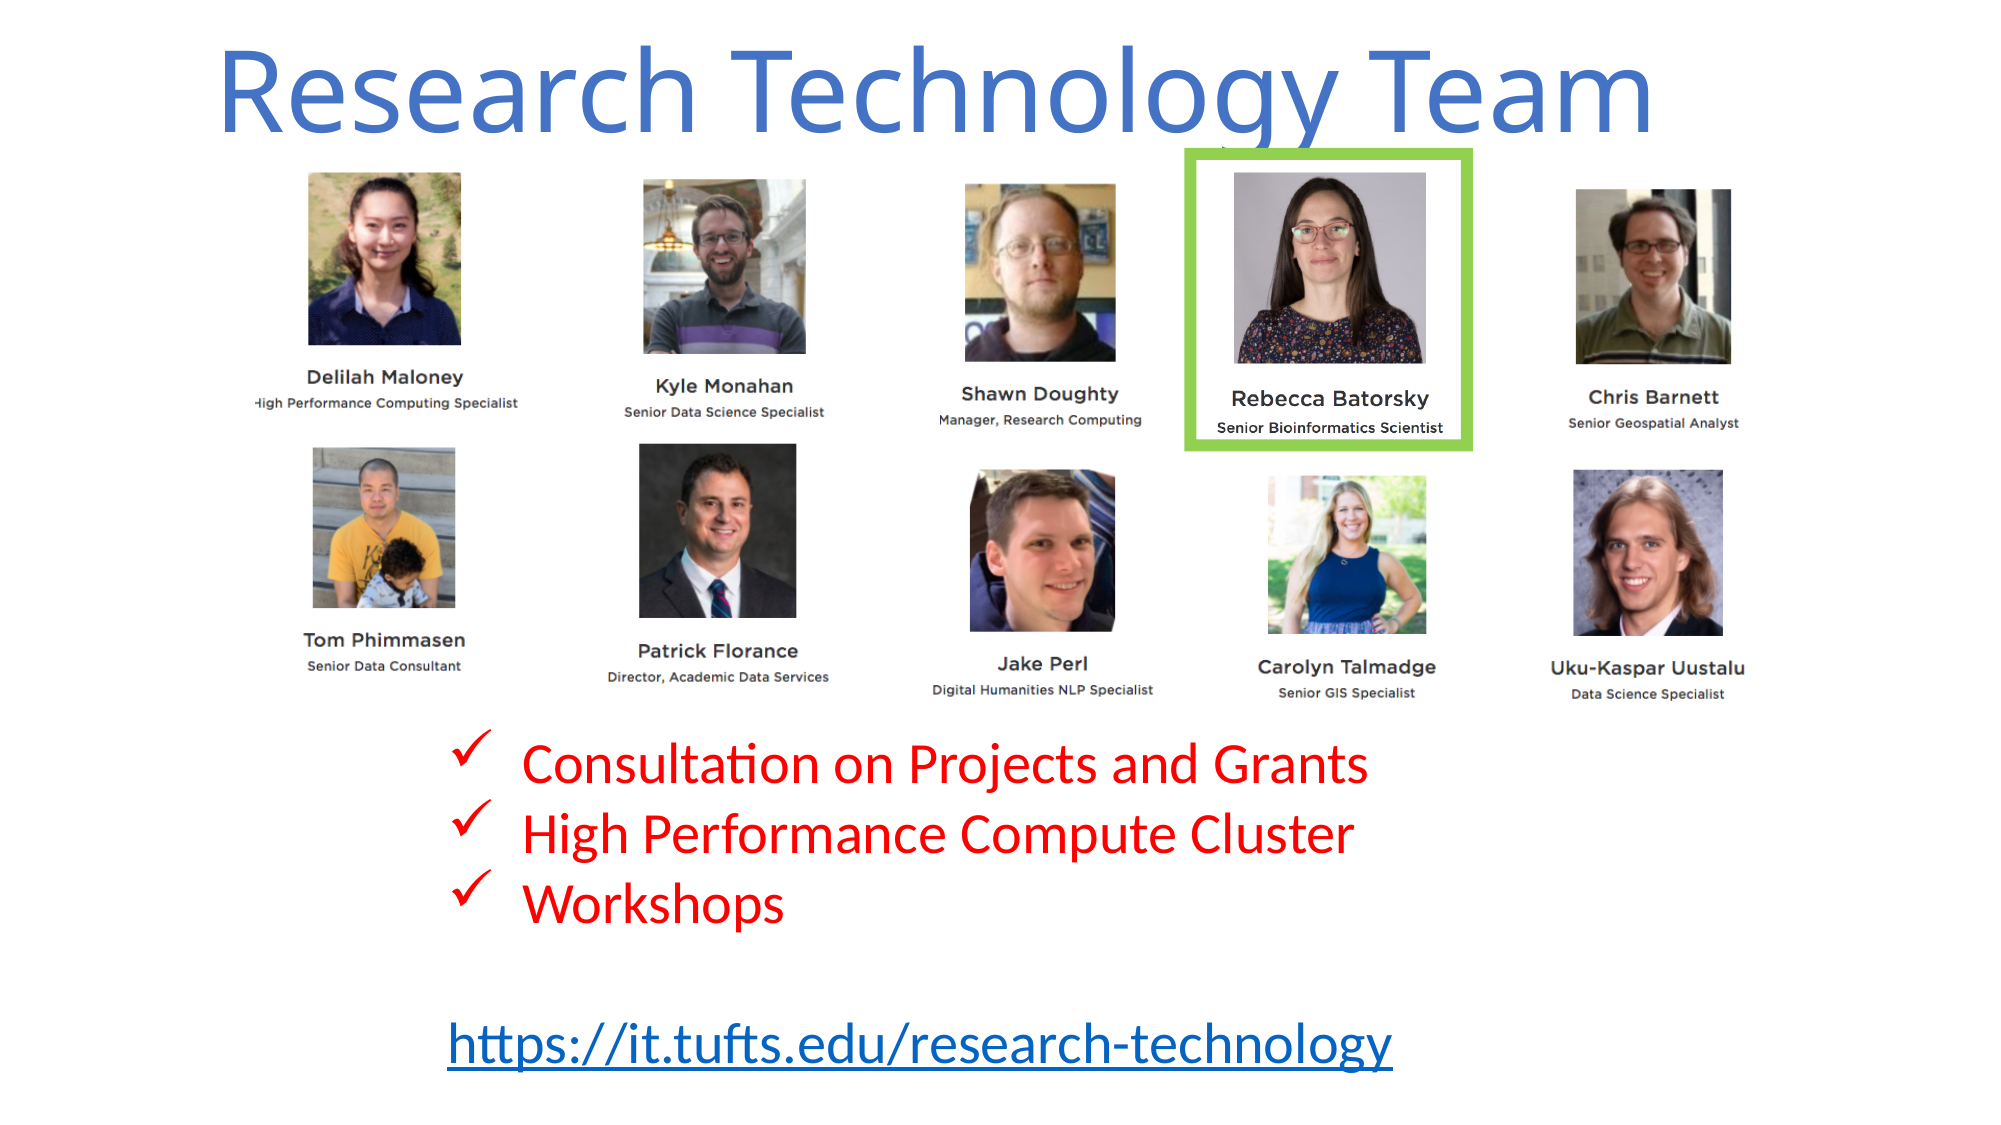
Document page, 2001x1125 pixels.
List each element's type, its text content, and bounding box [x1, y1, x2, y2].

text_box Research Technology Team [74, 26, 1800, 165]
picture [607, 173, 835, 422]
picture [295, 435, 471, 678]
text_box [1183, 147, 1474, 453]
picture [1535, 452, 1750, 705]
picture [1242, 460, 1443, 709]
picture [255, 159, 527, 416]
picture [1201, 162, 1456, 441]
picture [606, 426, 839, 690]
picture [1553, 183, 1752, 434]
picture [924, 458, 1159, 705]
text_box Consultation on Projects and Grants High Performance Compute Cluster Workshops https://it.tufts.edu/research-technology [432, 718, 1502, 1083]
picture [940, 168, 1146, 434]
